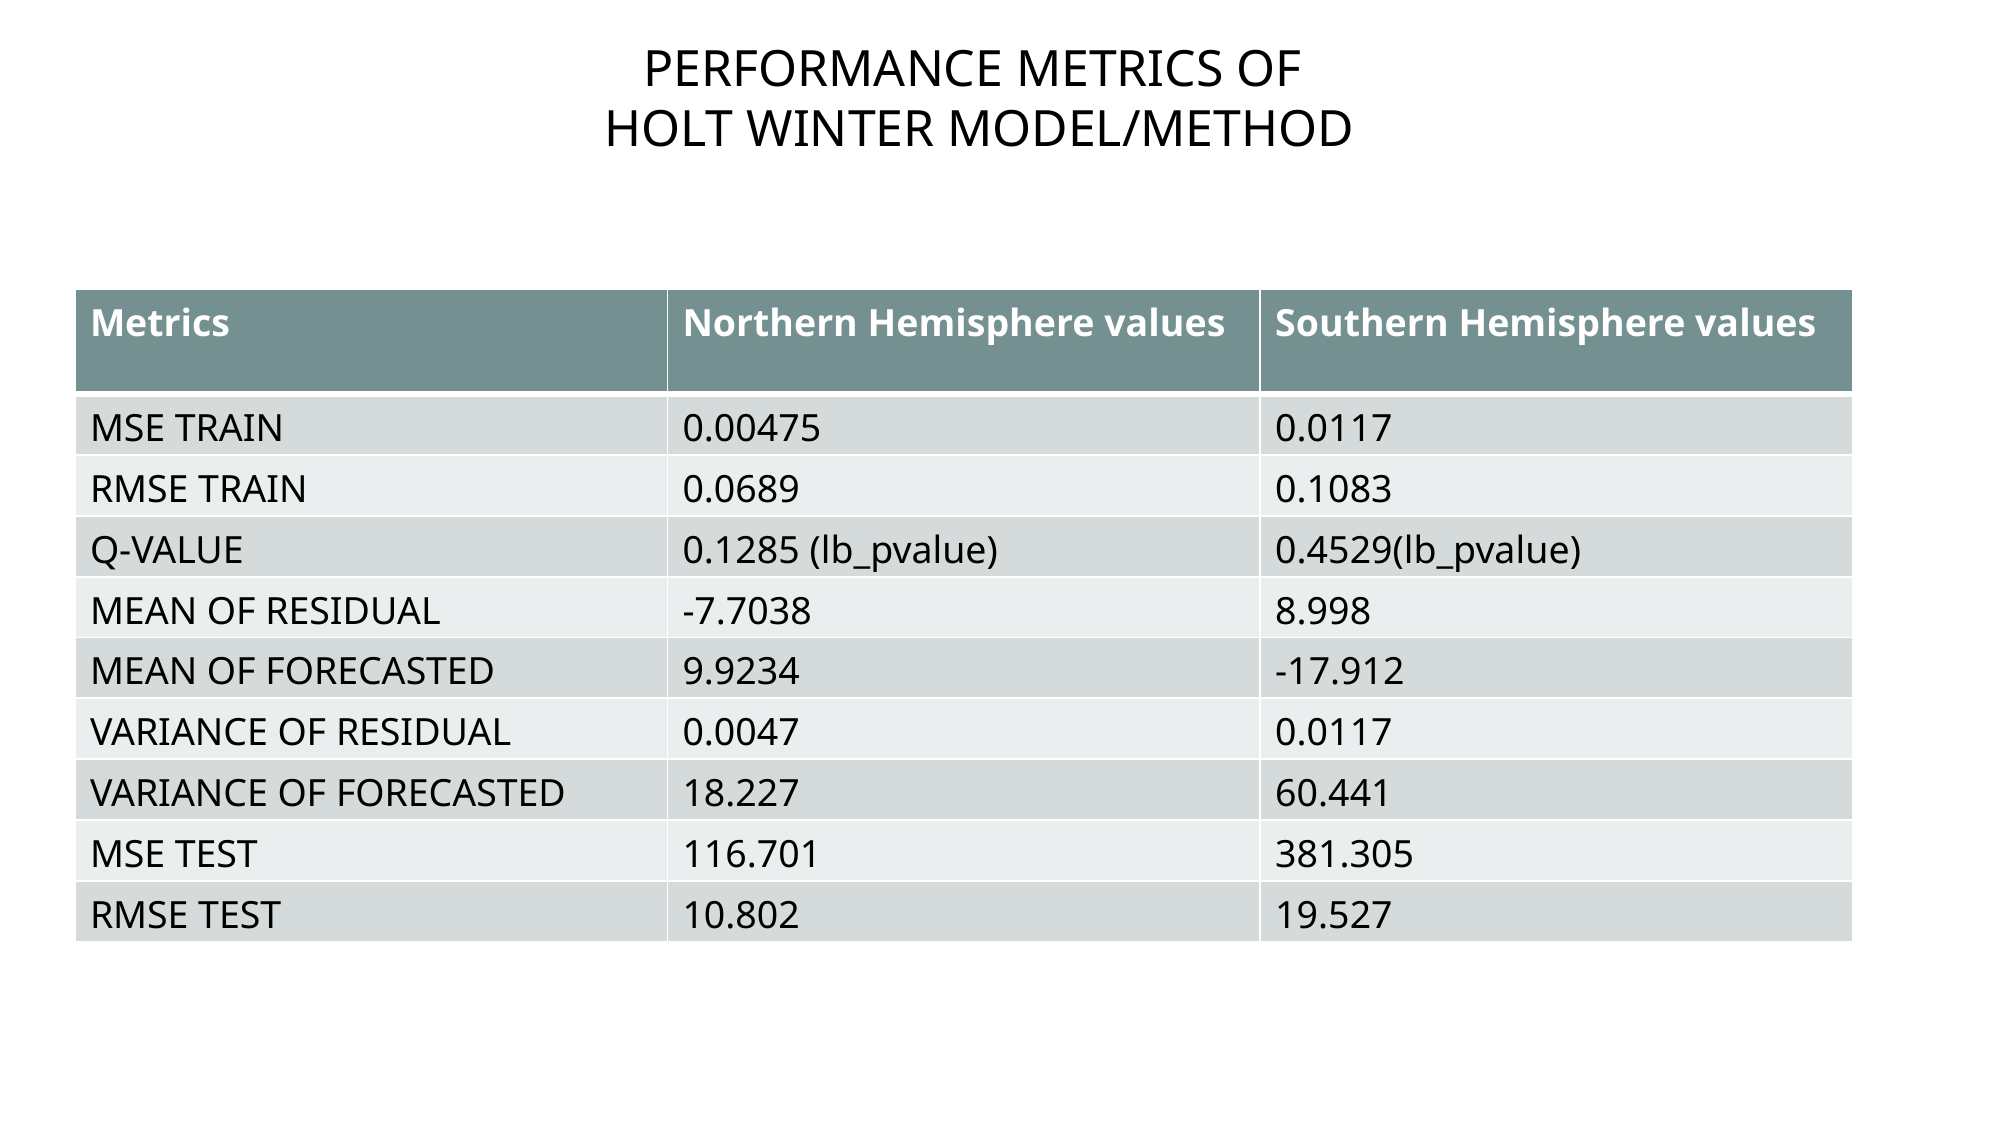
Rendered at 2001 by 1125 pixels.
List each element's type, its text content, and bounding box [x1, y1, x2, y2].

table_cell VARIANCE OF RESIDUAL [76, 699, 667, 758]
table_cell 0.0117 [1261, 699, 1852, 758]
table_header Northern Hemisphere values [668, 290, 1259, 391]
table_cell -17.912 [1261, 638, 1852, 697]
table_cell 8.998 [1261, 578, 1852, 637]
table_cell VARIANCE OF FORECASTED [76, 760, 667, 819]
table_cell RMSE TRAIN [76, 456, 667, 515]
table_cell 116.701 [668, 821, 1259, 880]
table_cell -7.7038 [668, 578, 1259, 637]
table_cell 0.1285 (lb_pvalue) [668, 517, 1259, 576]
table_cell 18.227 [668, 760, 1259, 819]
table_header Metrics [76, 290, 667, 391]
table_cell MSE TRAIN [76, 397, 667, 454]
table_cell MSE TEST [76, 821, 667, 880]
table_cell 0.4529(lb_pvalue) [1261, 517, 1852, 576]
table_cell 0.0117 [1261, 397, 1852, 454]
table_cell MEAN OF FORECASTED [76, 638, 667, 697]
table_cell RMSE TEST [76, 882, 667, 941]
table_cell 10.802 [668, 882, 1259, 941]
table_cell 0.00475 [668, 397, 1259, 454]
table_cell 381.305 [1261, 821, 1852, 880]
table_header Southern Hemisphere values [1261, 290, 1852, 391]
table_cell MEAN OF RESIDUAL [76, 578, 667, 637]
text_box PERFORMANCE METRICS OF HOLT WINTER MODEL/METHOD [442, 28, 1517, 164]
table_cell 0.0689 [668, 456, 1259, 515]
table_cell 60.441 [1261, 760, 1852, 819]
table_cell 0.0047 [668, 699, 1259, 758]
table_cell 0.1083 [1261, 456, 1852, 515]
table_cell Q-VALUE [76, 517, 667, 576]
table_cell 19.527 [1261, 882, 1852, 941]
table_cell 9.9234 [668, 638, 1259, 697]
